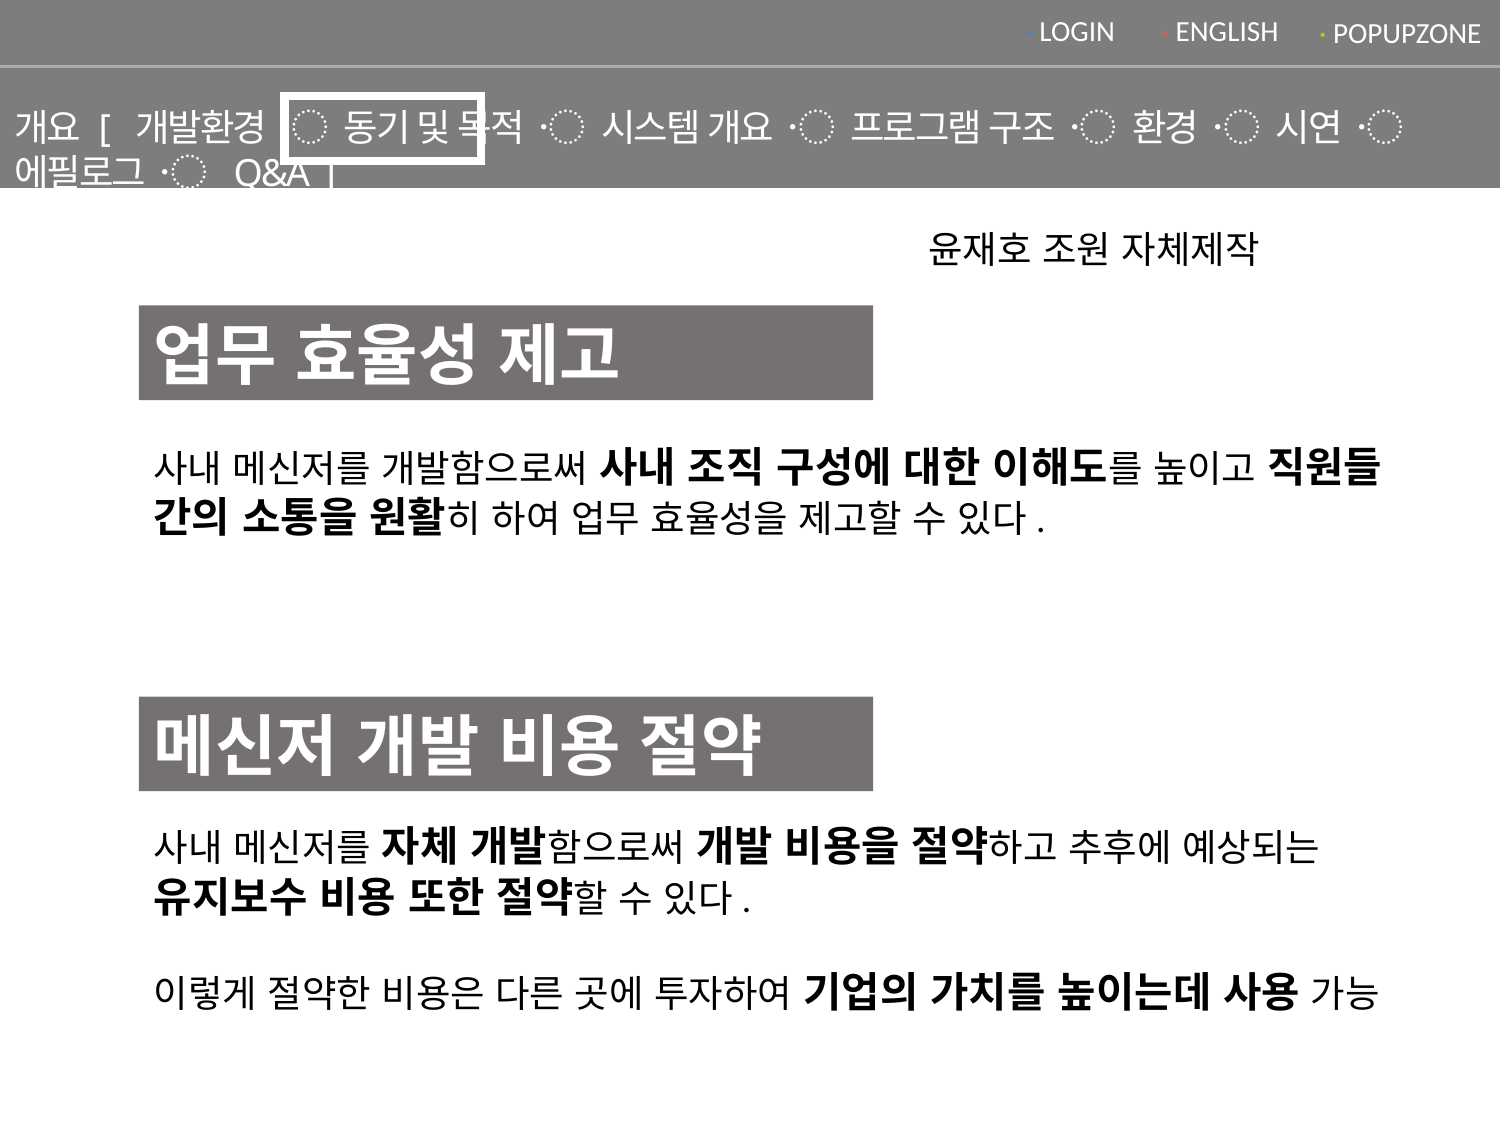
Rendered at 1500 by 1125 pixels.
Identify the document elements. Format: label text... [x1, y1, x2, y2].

text_box 메신저 개발 비용 절약 [138, 696, 874, 792]
text_box 업무 효율성 제고 [138, 305, 874, 401]
text_box · ENGLISH [1146, 4, 1295, 55]
text_box · POPUPZONE [1304, 6, 1500, 57]
text_box [283, 95, 482, 162]
text_box 개요 [ 개발환경 〮 동기 및 목적 〮 시스템 개요 〮 프로그램 구조 〮 환경 〮 시연 〮 에필로그 〮 Q&A ] [0, 96, 1500, 201]
text_box 사내 메신저를 개발함으로써 사내 조직 구성에 대한 이해도를 높이고 직원들 간의 소통을 원활히 하여 업무 효율성을 제고할 수 있다. [138, 433, 1409, 594]
text_box [0, 68, 1500, 96]
text_box [0, 0, 1500, 65]
text_box 윤재호 조원 자체제작 [913, 218, 1462, 279]
text_box 사내 메신저를 자체 개발함으로써 개발 비용을 절약하고 추후에 예상되는 유지보수 비용 또한 절약할 수 있다. 이렇게 절약한 비용은 다른 곳에 투자하여 기업의 가치를 높이는데 사용 가능 [138, 812, 1479, 1023]
text_box · LOGIN [1010, 4, 1138, 55]
